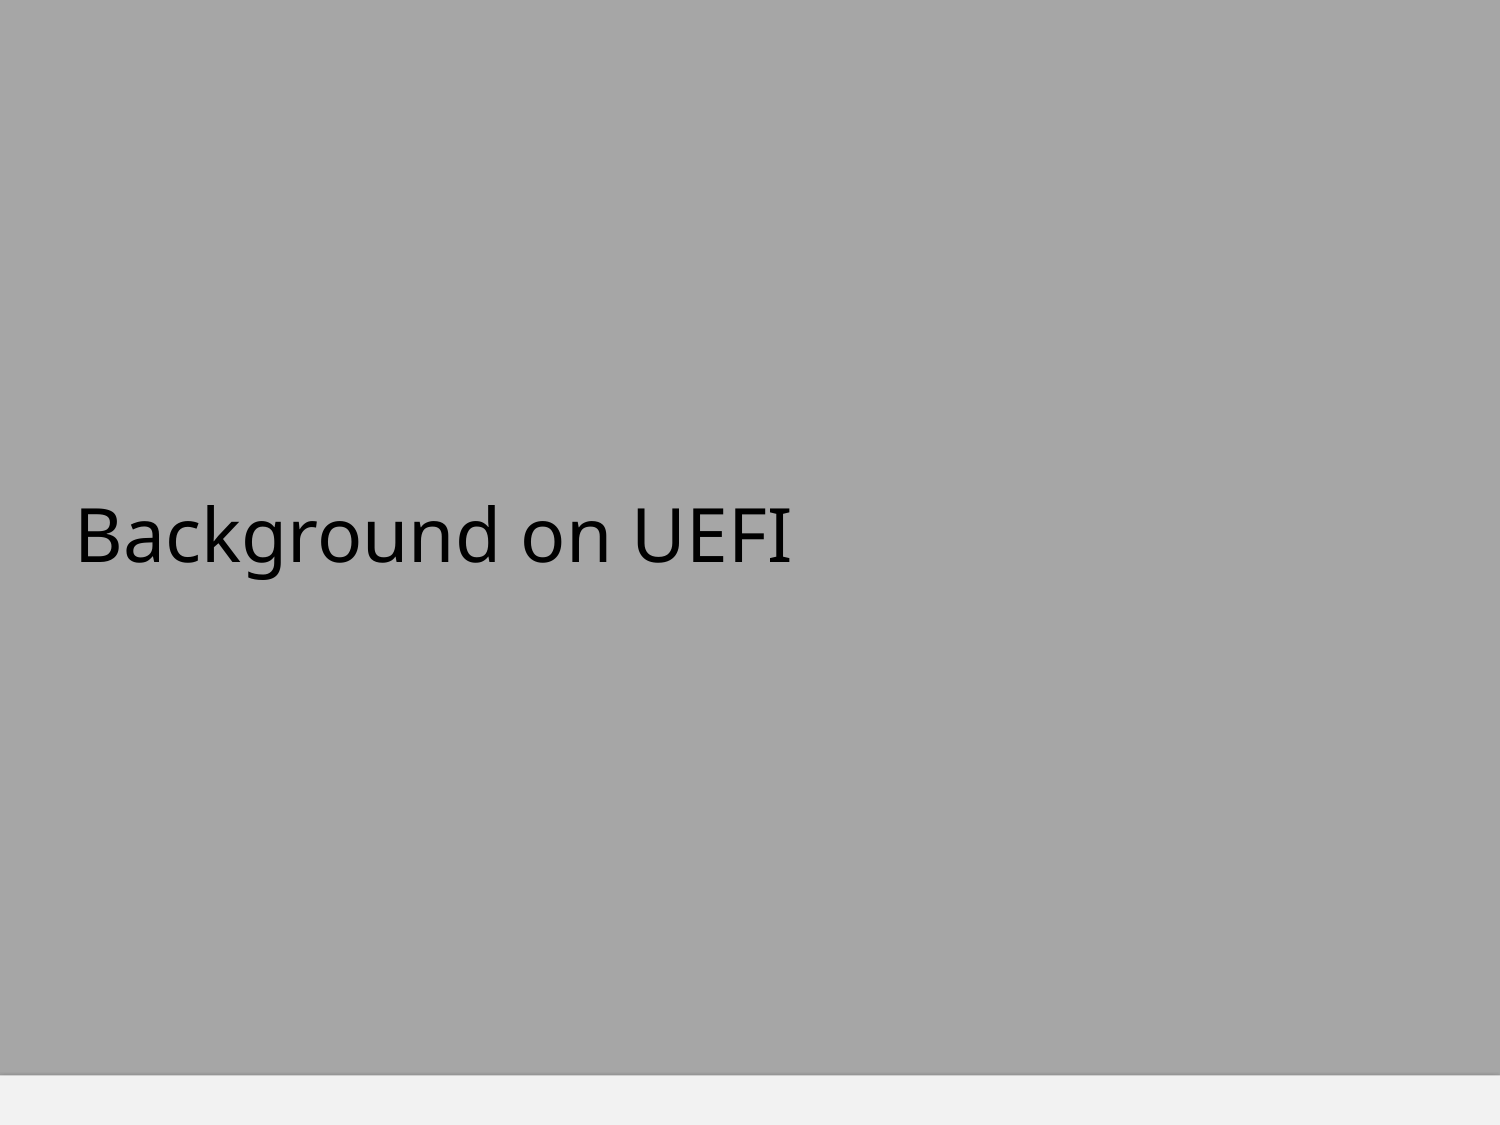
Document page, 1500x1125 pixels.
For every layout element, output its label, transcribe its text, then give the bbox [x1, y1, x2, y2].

title Background on UEFI [74, 354, 1350, 578]
